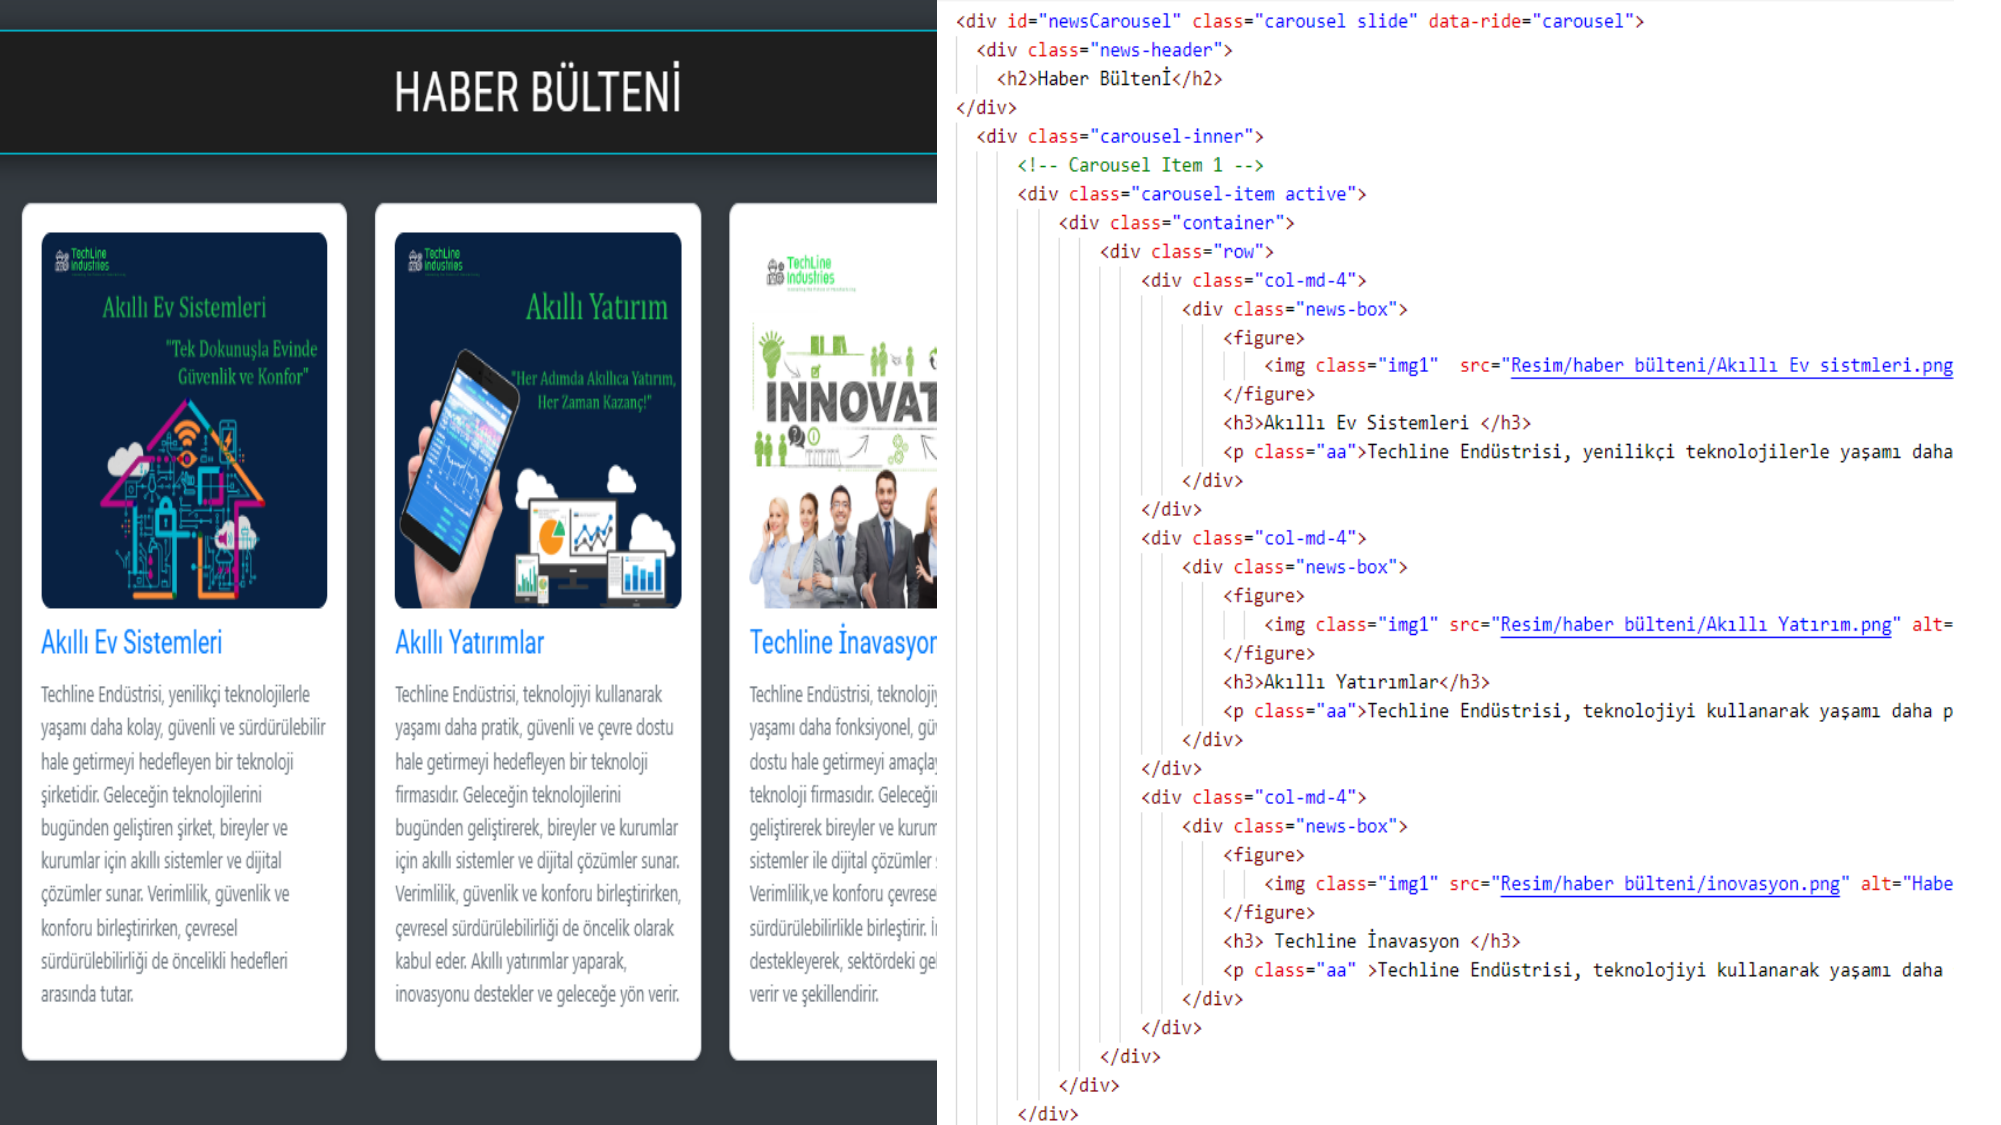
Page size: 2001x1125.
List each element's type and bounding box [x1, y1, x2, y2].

list [0, 0, 936, 1125]
picture [936, 0, 1954, 1125]
